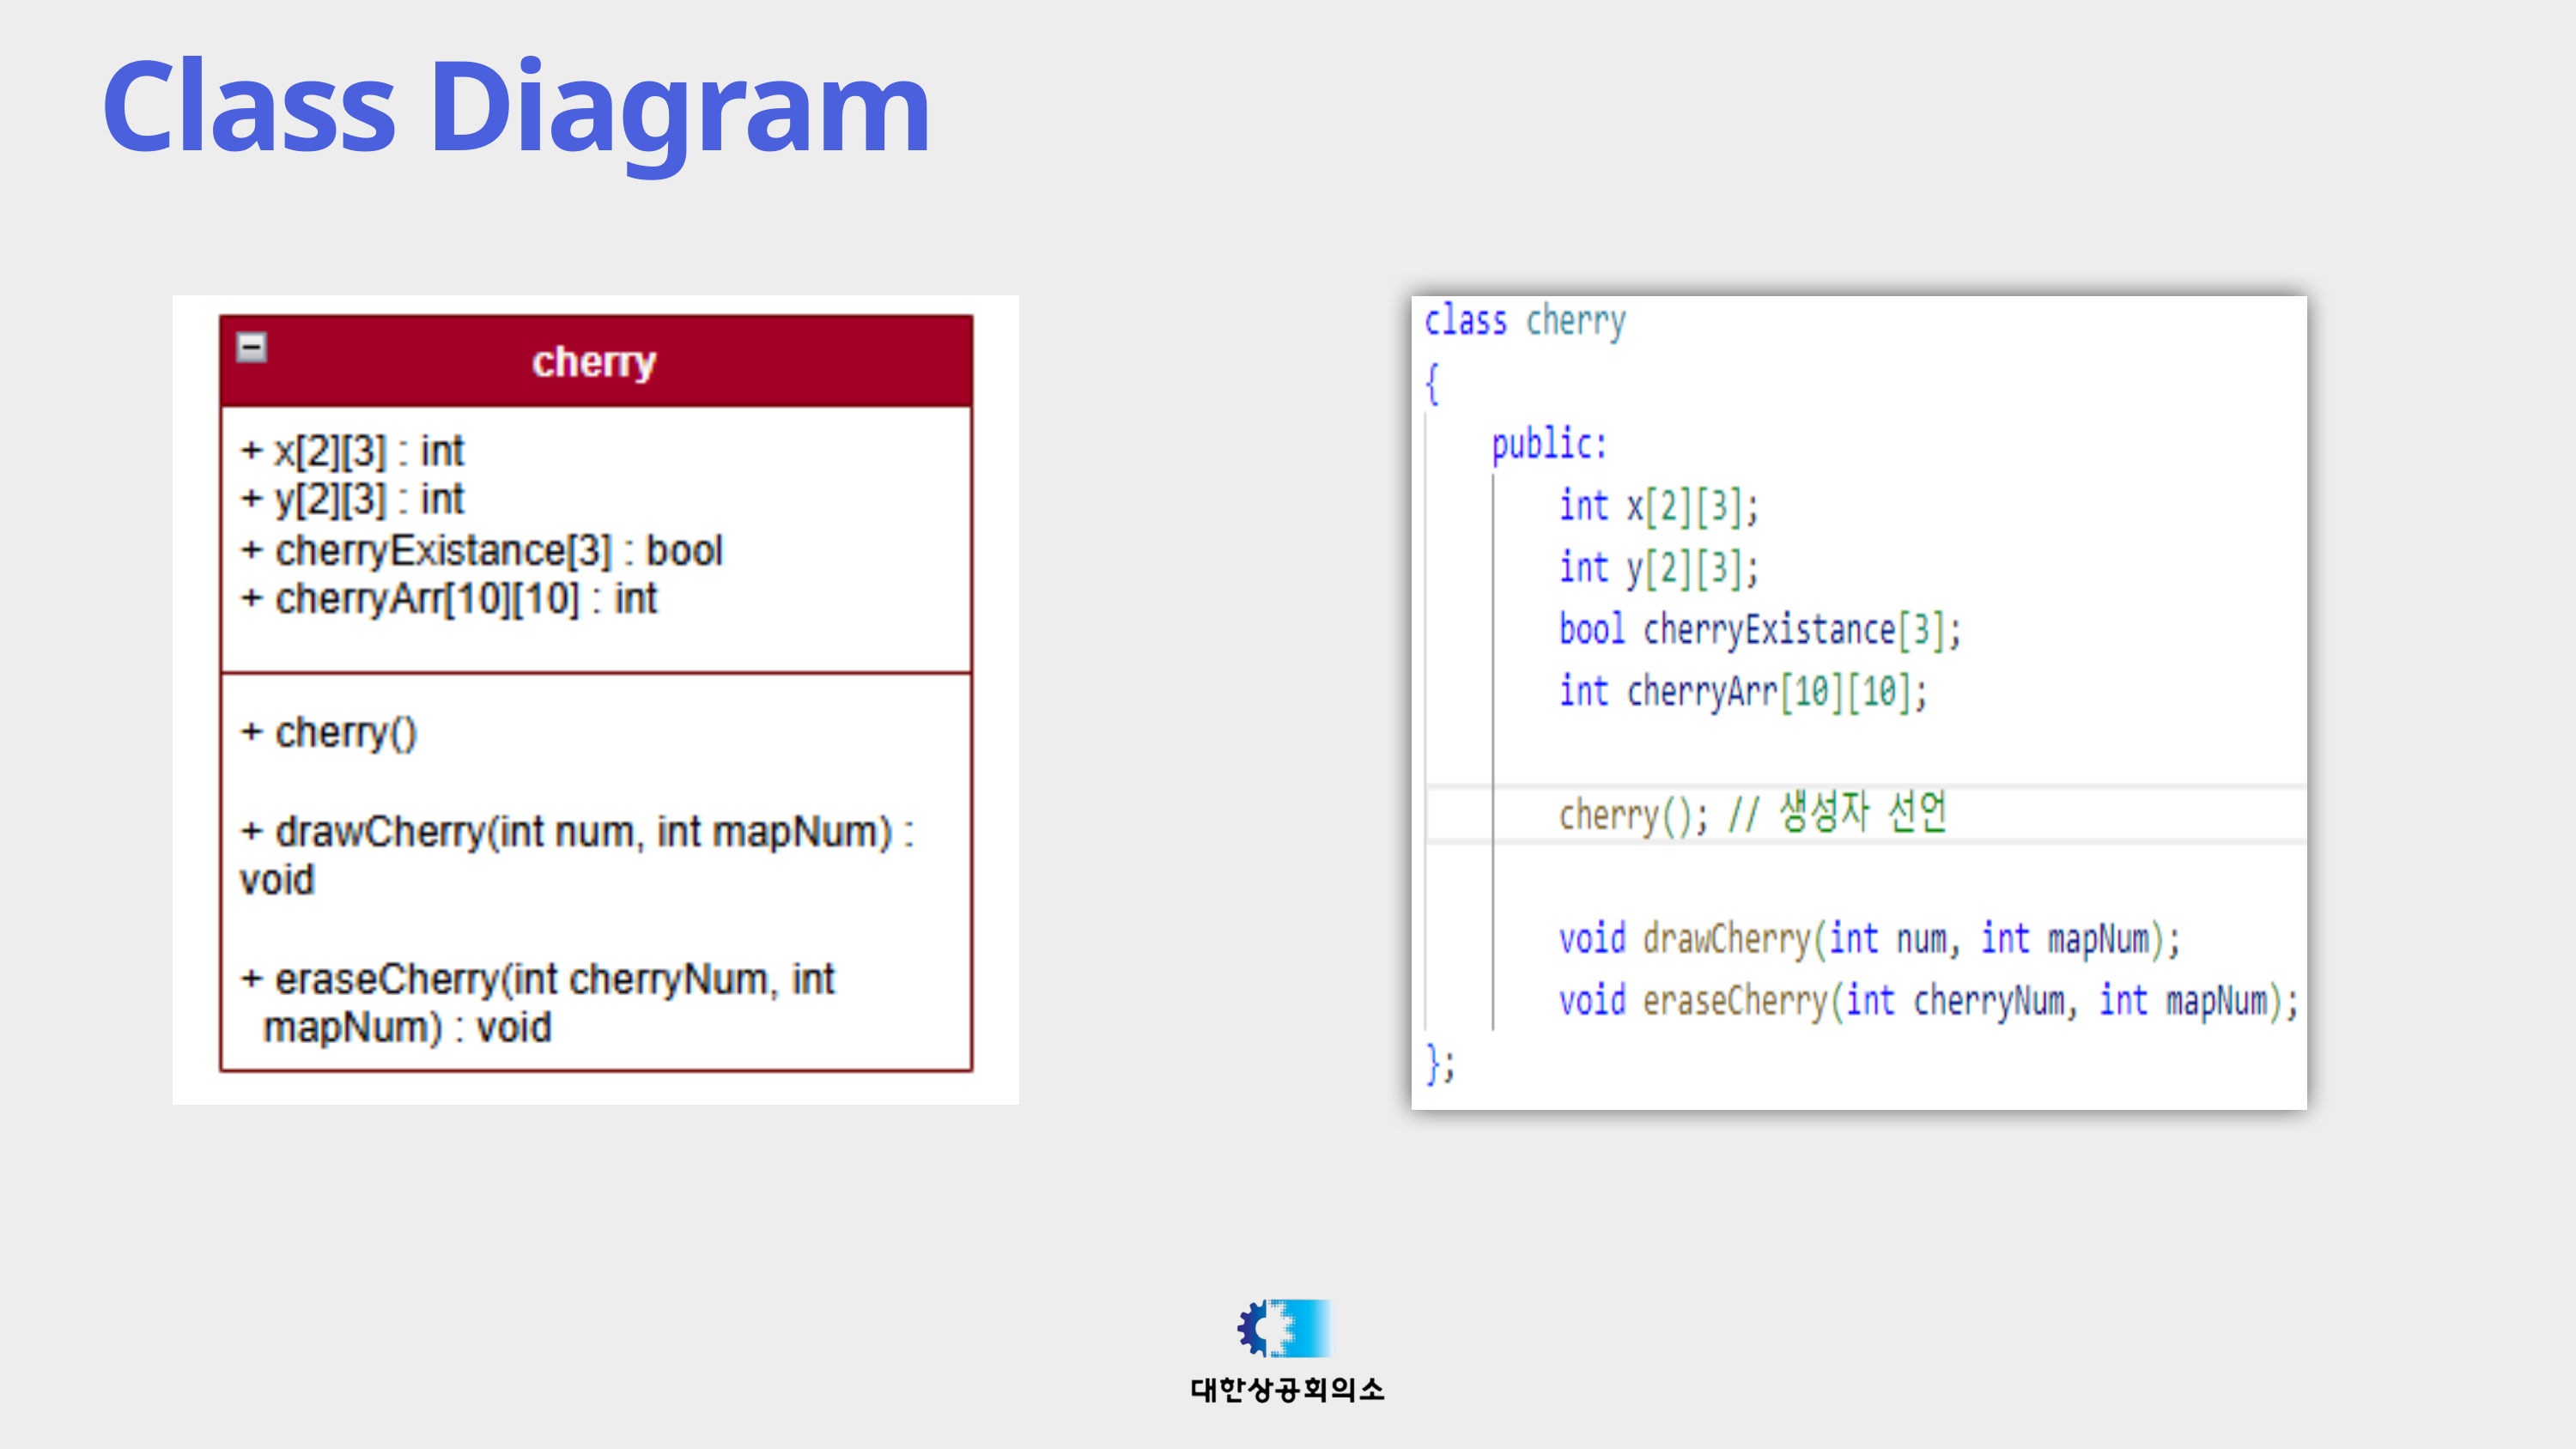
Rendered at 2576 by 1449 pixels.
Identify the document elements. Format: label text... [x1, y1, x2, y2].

text_box Class Diagram [66, 50, 1220, 176]
picture [173, 295, 1020, 1105]
picture [1161, 1256, 1415, 1446]
picture [1412, 296, 2307, 1110]
